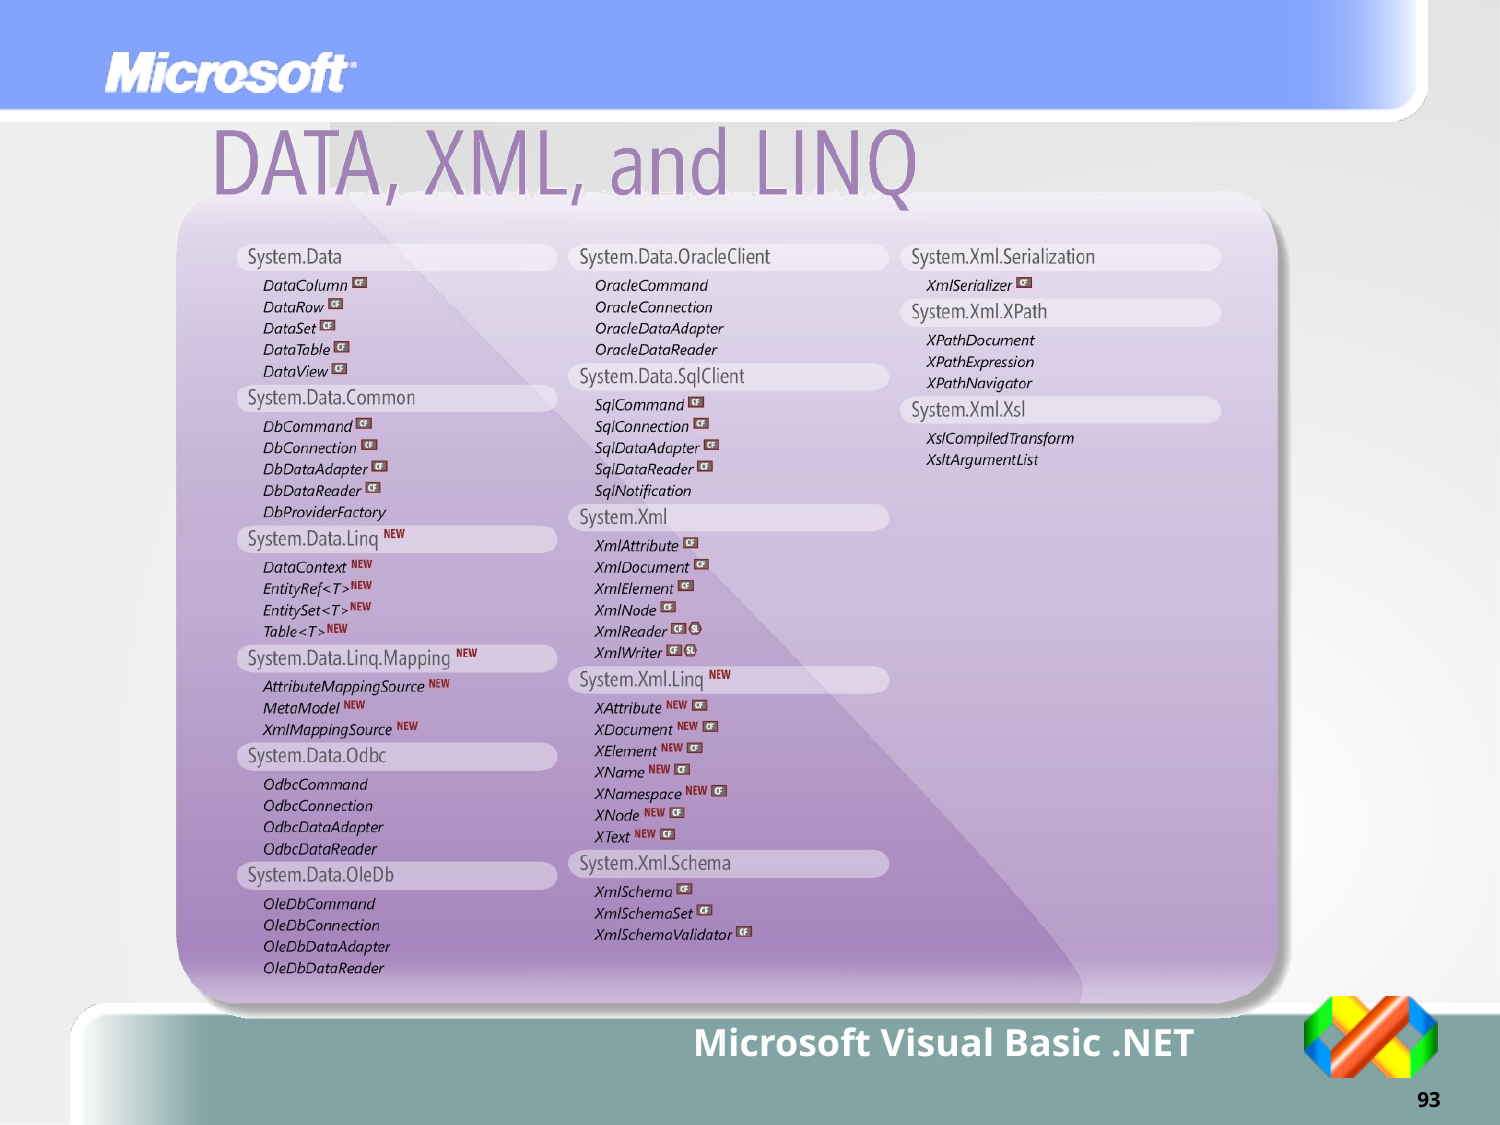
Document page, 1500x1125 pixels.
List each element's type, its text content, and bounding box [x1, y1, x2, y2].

picture [0, 0, 1500, 1125]
footer Microsoft Visual Basic .NET [677, 1011, 1353, 1112]
